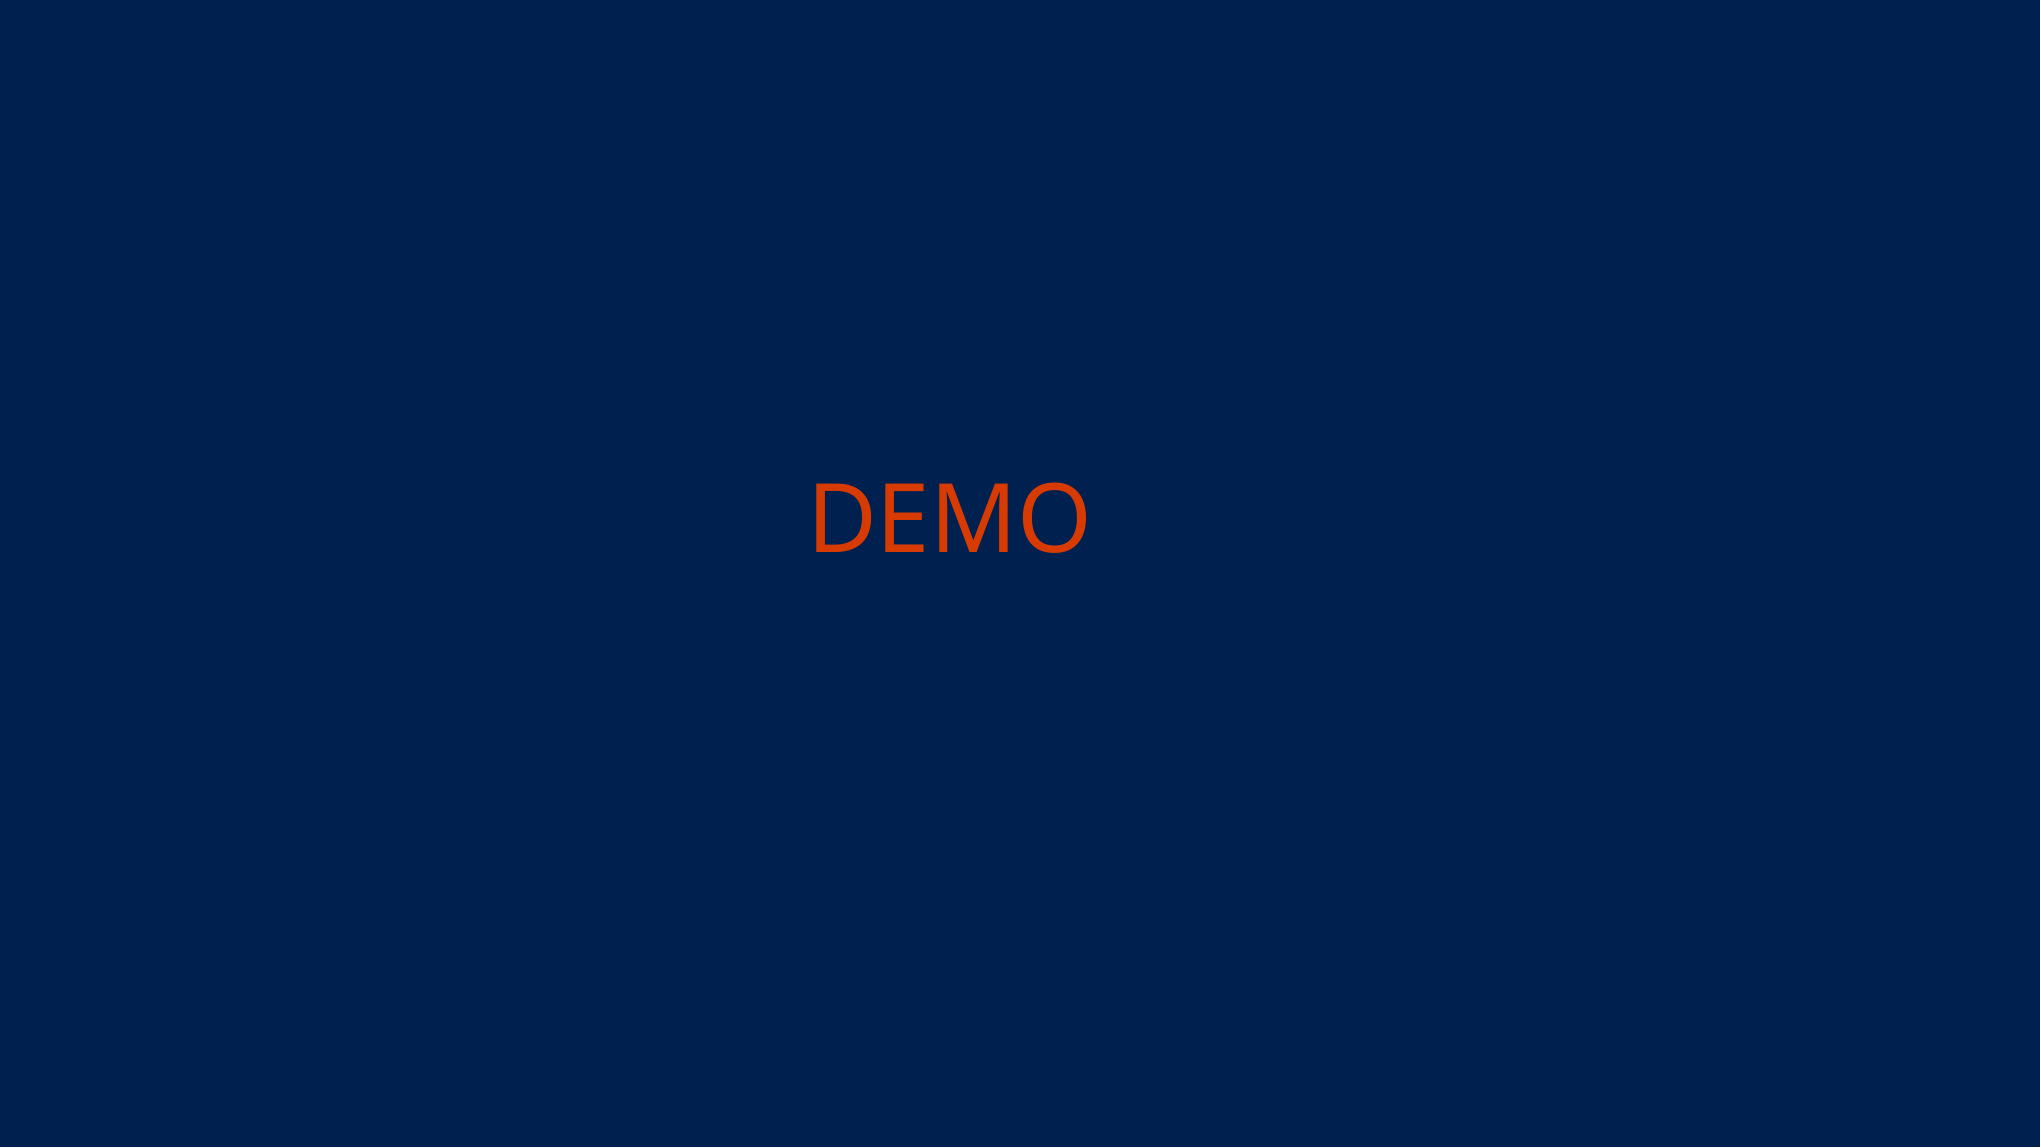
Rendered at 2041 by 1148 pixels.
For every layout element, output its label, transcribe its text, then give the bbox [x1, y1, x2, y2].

text_box DEMO [777, 446, 1716, 598]
